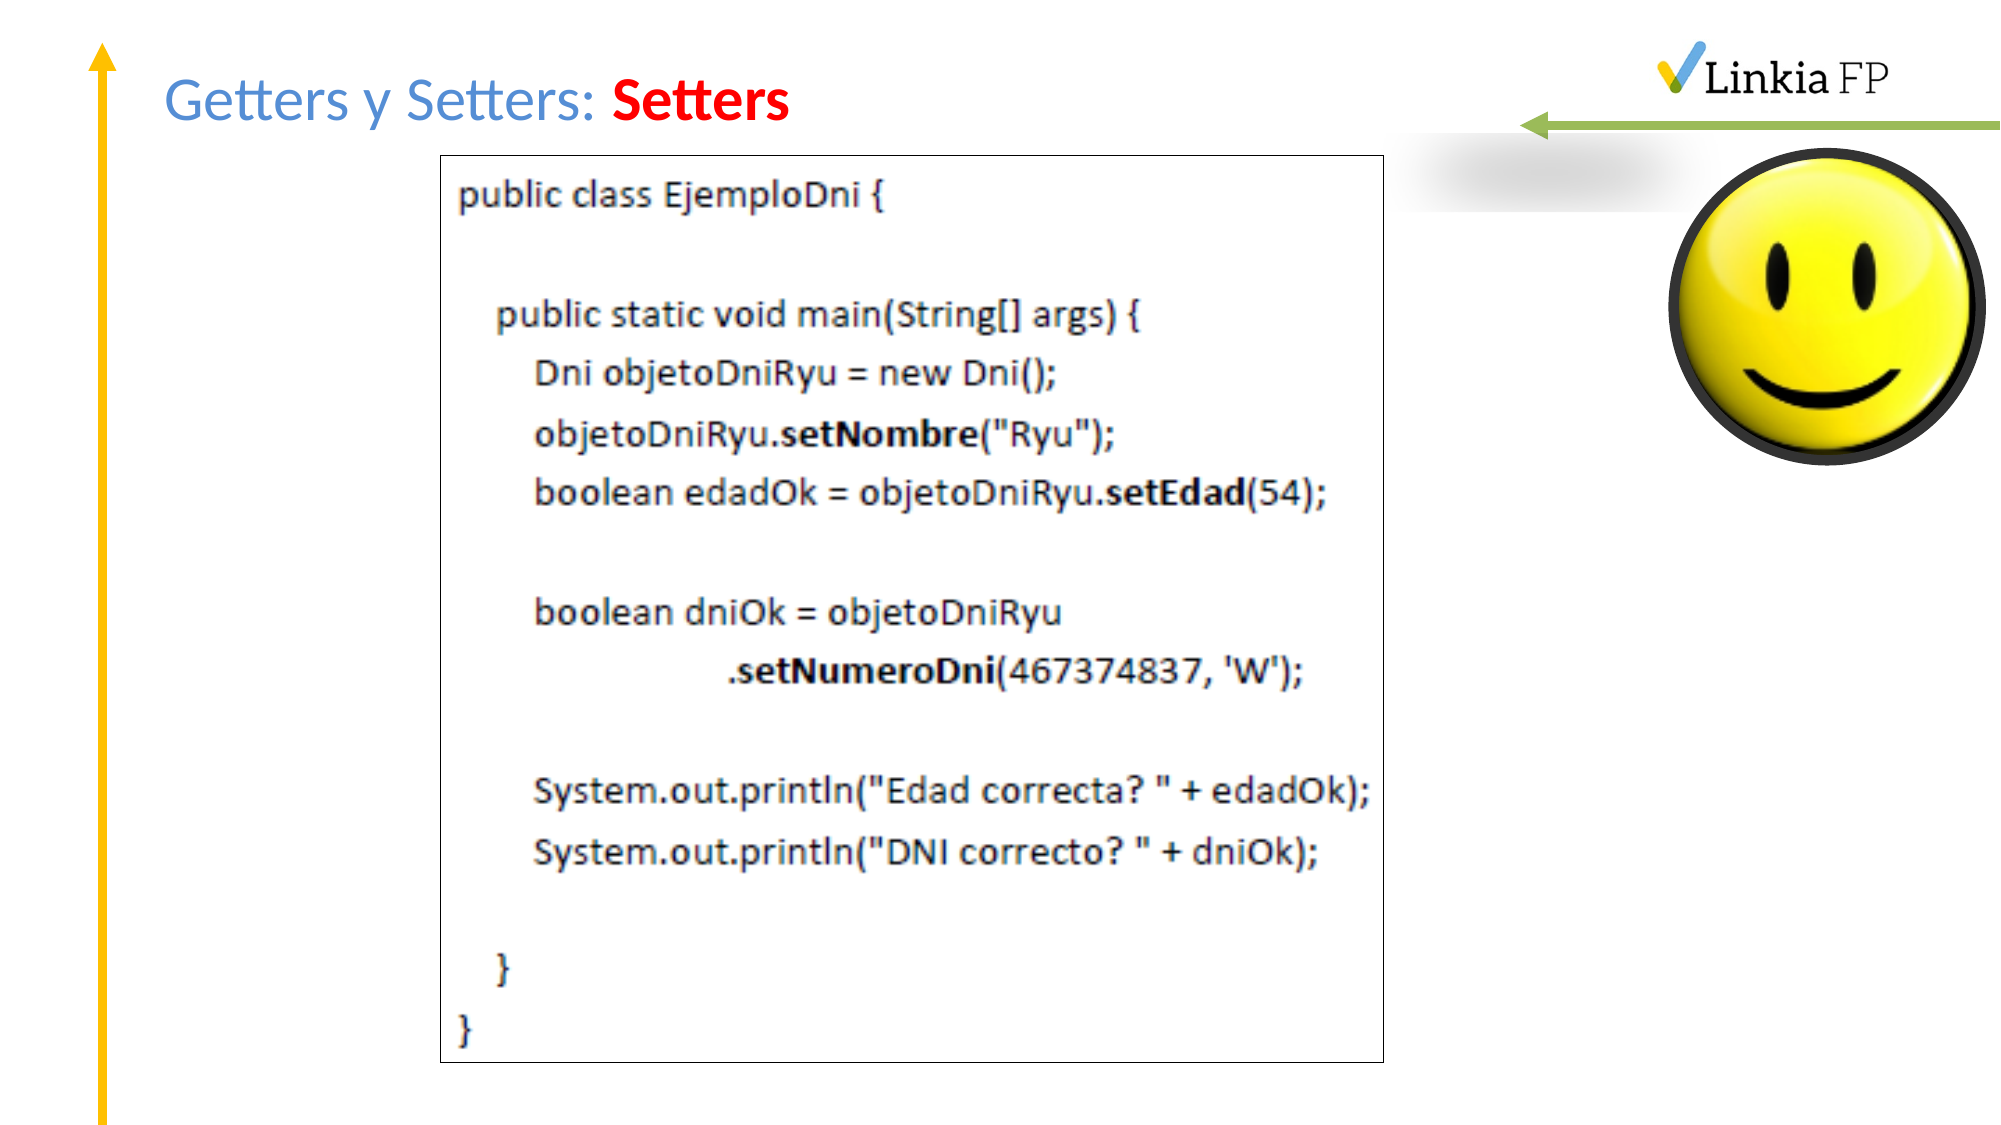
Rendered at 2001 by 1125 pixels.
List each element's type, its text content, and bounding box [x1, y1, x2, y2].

title Getters y Setters: Setters [149, 30, 1957, 160]
picture [1673, 152, 1981, 461]
picture [439, 154, 1384, 1063]
